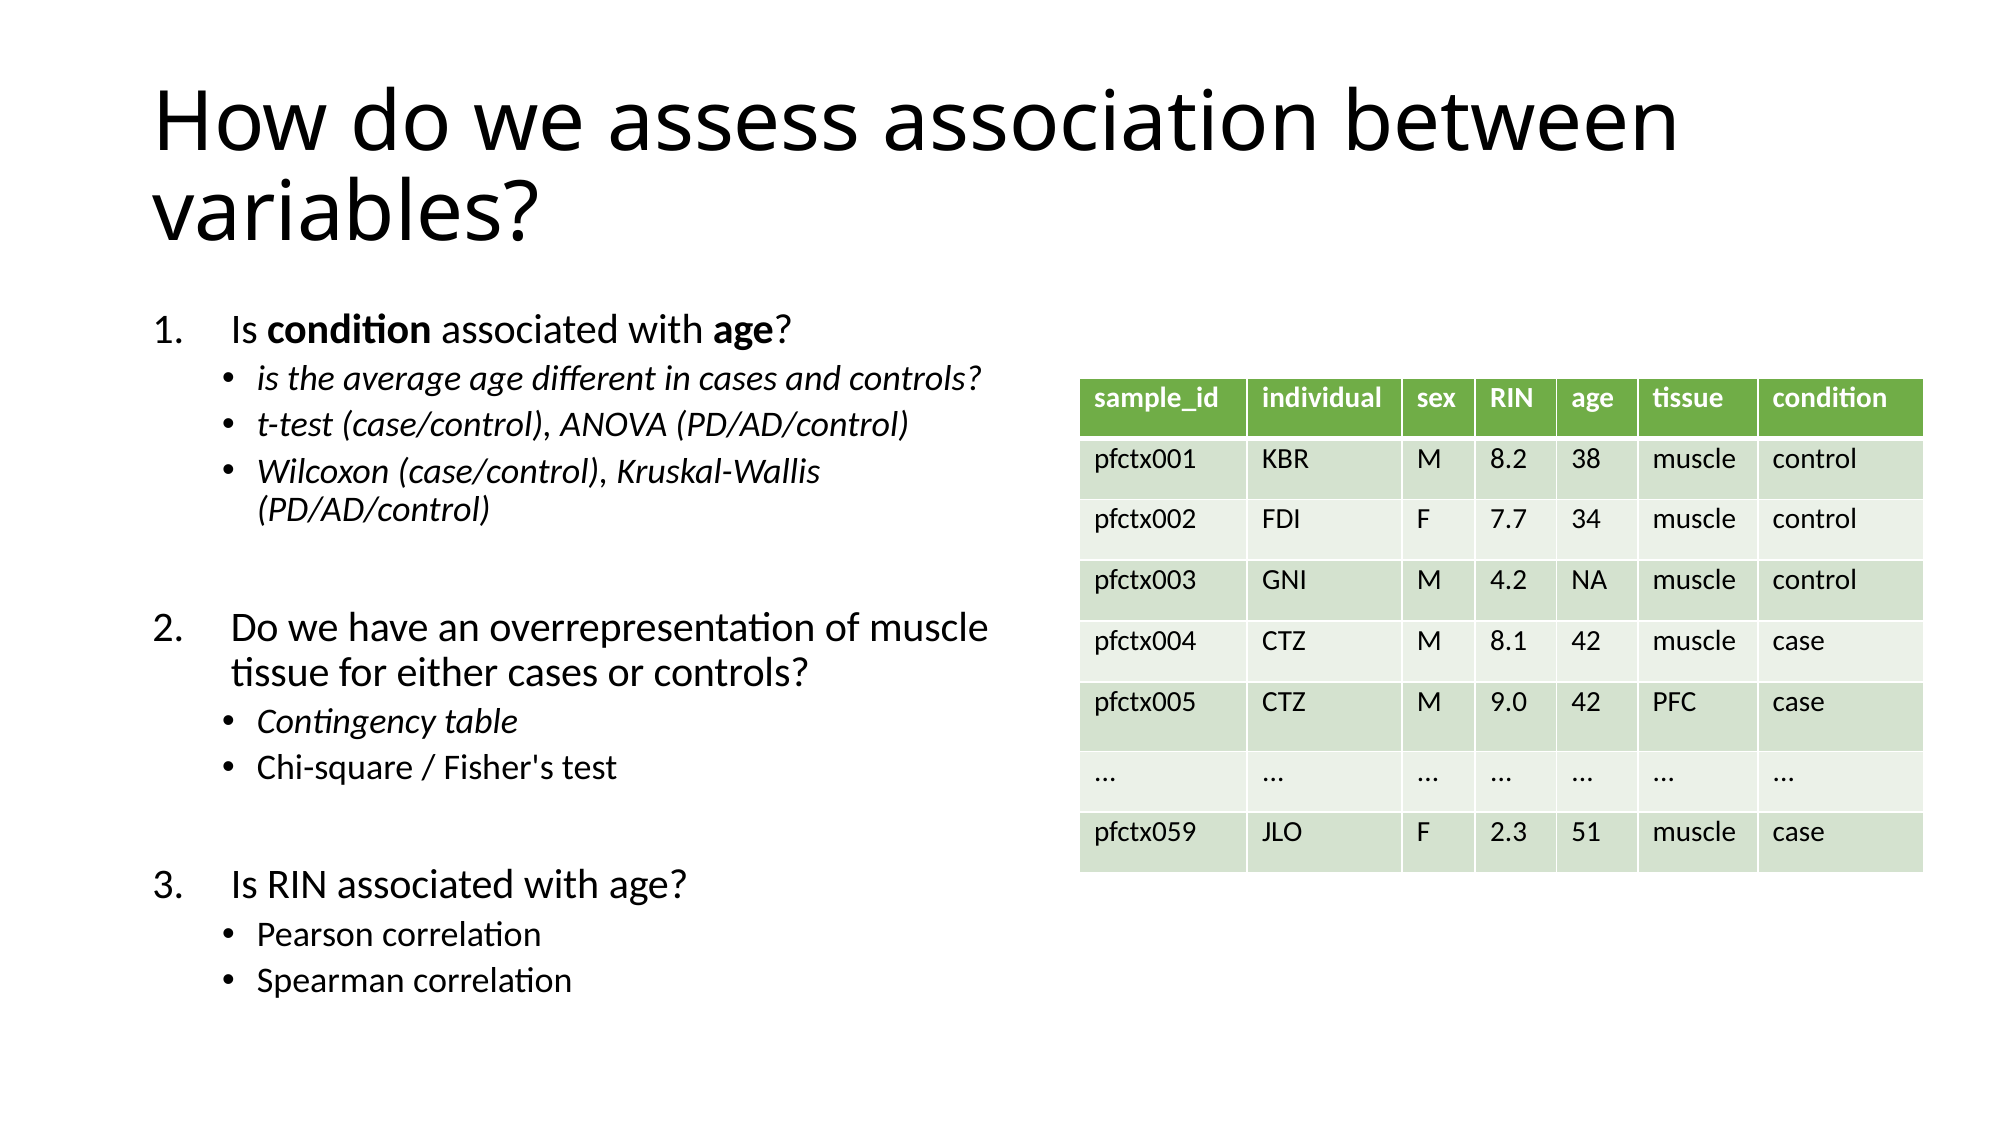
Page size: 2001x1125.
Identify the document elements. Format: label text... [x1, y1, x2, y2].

table_header RIN [1476, 379, 1556, 436]
table_cell muscle [1639, 813, 1757, 872]
table_cell ... [1080, 752, 1246, 811]
table_cell 51 [1557, 813, 1637, 872]
title How do we assess association between variables? [137, 59, 1863, 278]
table_header tissue [1639, 379, 1757, 436]
table_cell M [1403, 561, 1474, 620]
table_header age [1557, 379, 1637, 436]
table_cell 42 [1557, 683, 1637, 751]
table_cell ... [1557, 752, 1637, 811]
table_cell CTZ [1248, 683, 1401, 751]
table_cell ... [1403, 752, 1474, 811]
table_cell case [1759, 683, 1923, 751]
table_cell KBR [1248, 441, 1401, 499]
table_cell ... [1248, 752, 1401, 811]
table_cell 42 [1557, 622, 1637, 681]
table_cell M [1403, 622, 1474, 681]
table_cell muscle [1639, 441, 1757, 499]
table_cell ... [1476, 752, 1556, 811]
table_cell ... [1639, 752, 1757, 811]
table_cell case [1759, 813, 1923, 872]
table_cell FDI [1248, 500, 1401, 559]
table_cell pfctx001 [1080, 441, 1246, 499]
table_cell ... [1759, 752, 1923, 811]
table_cell 8.1 [1476, 622, 1556, 681]
table_cell muscle [1639, 500, 1757, 559]
table_cell 2.3 [1476, 813, 1556, 872]
table_cell 38 [1557, 441, 1637, 499]
table_cell pfctx004 [1080, 622, 1246, 681]
table_cell pfctx005 [1080, 683, 1246, 751]
table_header condition [1759, 379, 1923, 436]
table_cell pfctx003 [1080, 561, 1246, 620]
table_cell muscle [1639, 622, 1757, 681]
table_cell F [1403, 500, 1474, 559]
table_cell 34 [1557, 500, 1637, 559]
table_cell 7.7 [1476, 500, 1556, 559]
table_cell control [1759, 561, 1923, 620]
table_cell JLO [1248, 813, 1401, 872]
table_cell muscle [1639, 561, 1757, 620]
table_cell M [1403, 683, 1474, 751]
table_cell 4.2 [1476, 561, 1556, 620]
table_cell case [1759, 622, 1923, 681]
table_cell F [1403, 813, 1474, 872]
table_cell GNI [1248, 561, 1401, 620]
table_cell M [1403, 441, 1474, 499]
table_header sex [1403, 379, 1474, 436]
table_cell pfctx059 [1080, 813, 1246, 872]
table_cell control [1759, 441, 1923, 499]
table_cell CTZ [1248, 622, 1401, 681]
table_cell 9.0 [1476, 683, 1556, 751]
table_cell 8.2 [1476, 441, 1556, 499]
table_cell PFC [1639, 683, 1757, 751]
table_header sample_id [1080, 379, 1246, 436]
table_cell pfctx002 [1080, 500, 1246, 559]
table_header individual [1248, 379, 1401, 436]
list Is condition associated with age? is the average age different in cases and controls? t-test (case/control), ANOVA (PD/AD/control) Wilcoxon (case/control), Kruskal-Wallis (PD/AD/control) Do we have an overrepresentation of muscle tissue for either cases or controls? Contingency table Chi-square / Fisher's test Is RIN associated with age? Pearson correlation Spearman correlation [137, 299, 1058, 1014]
table_cell NA [1557, 561, 1637, 620]
table_cell control [1759, 500, 1923, 559]
